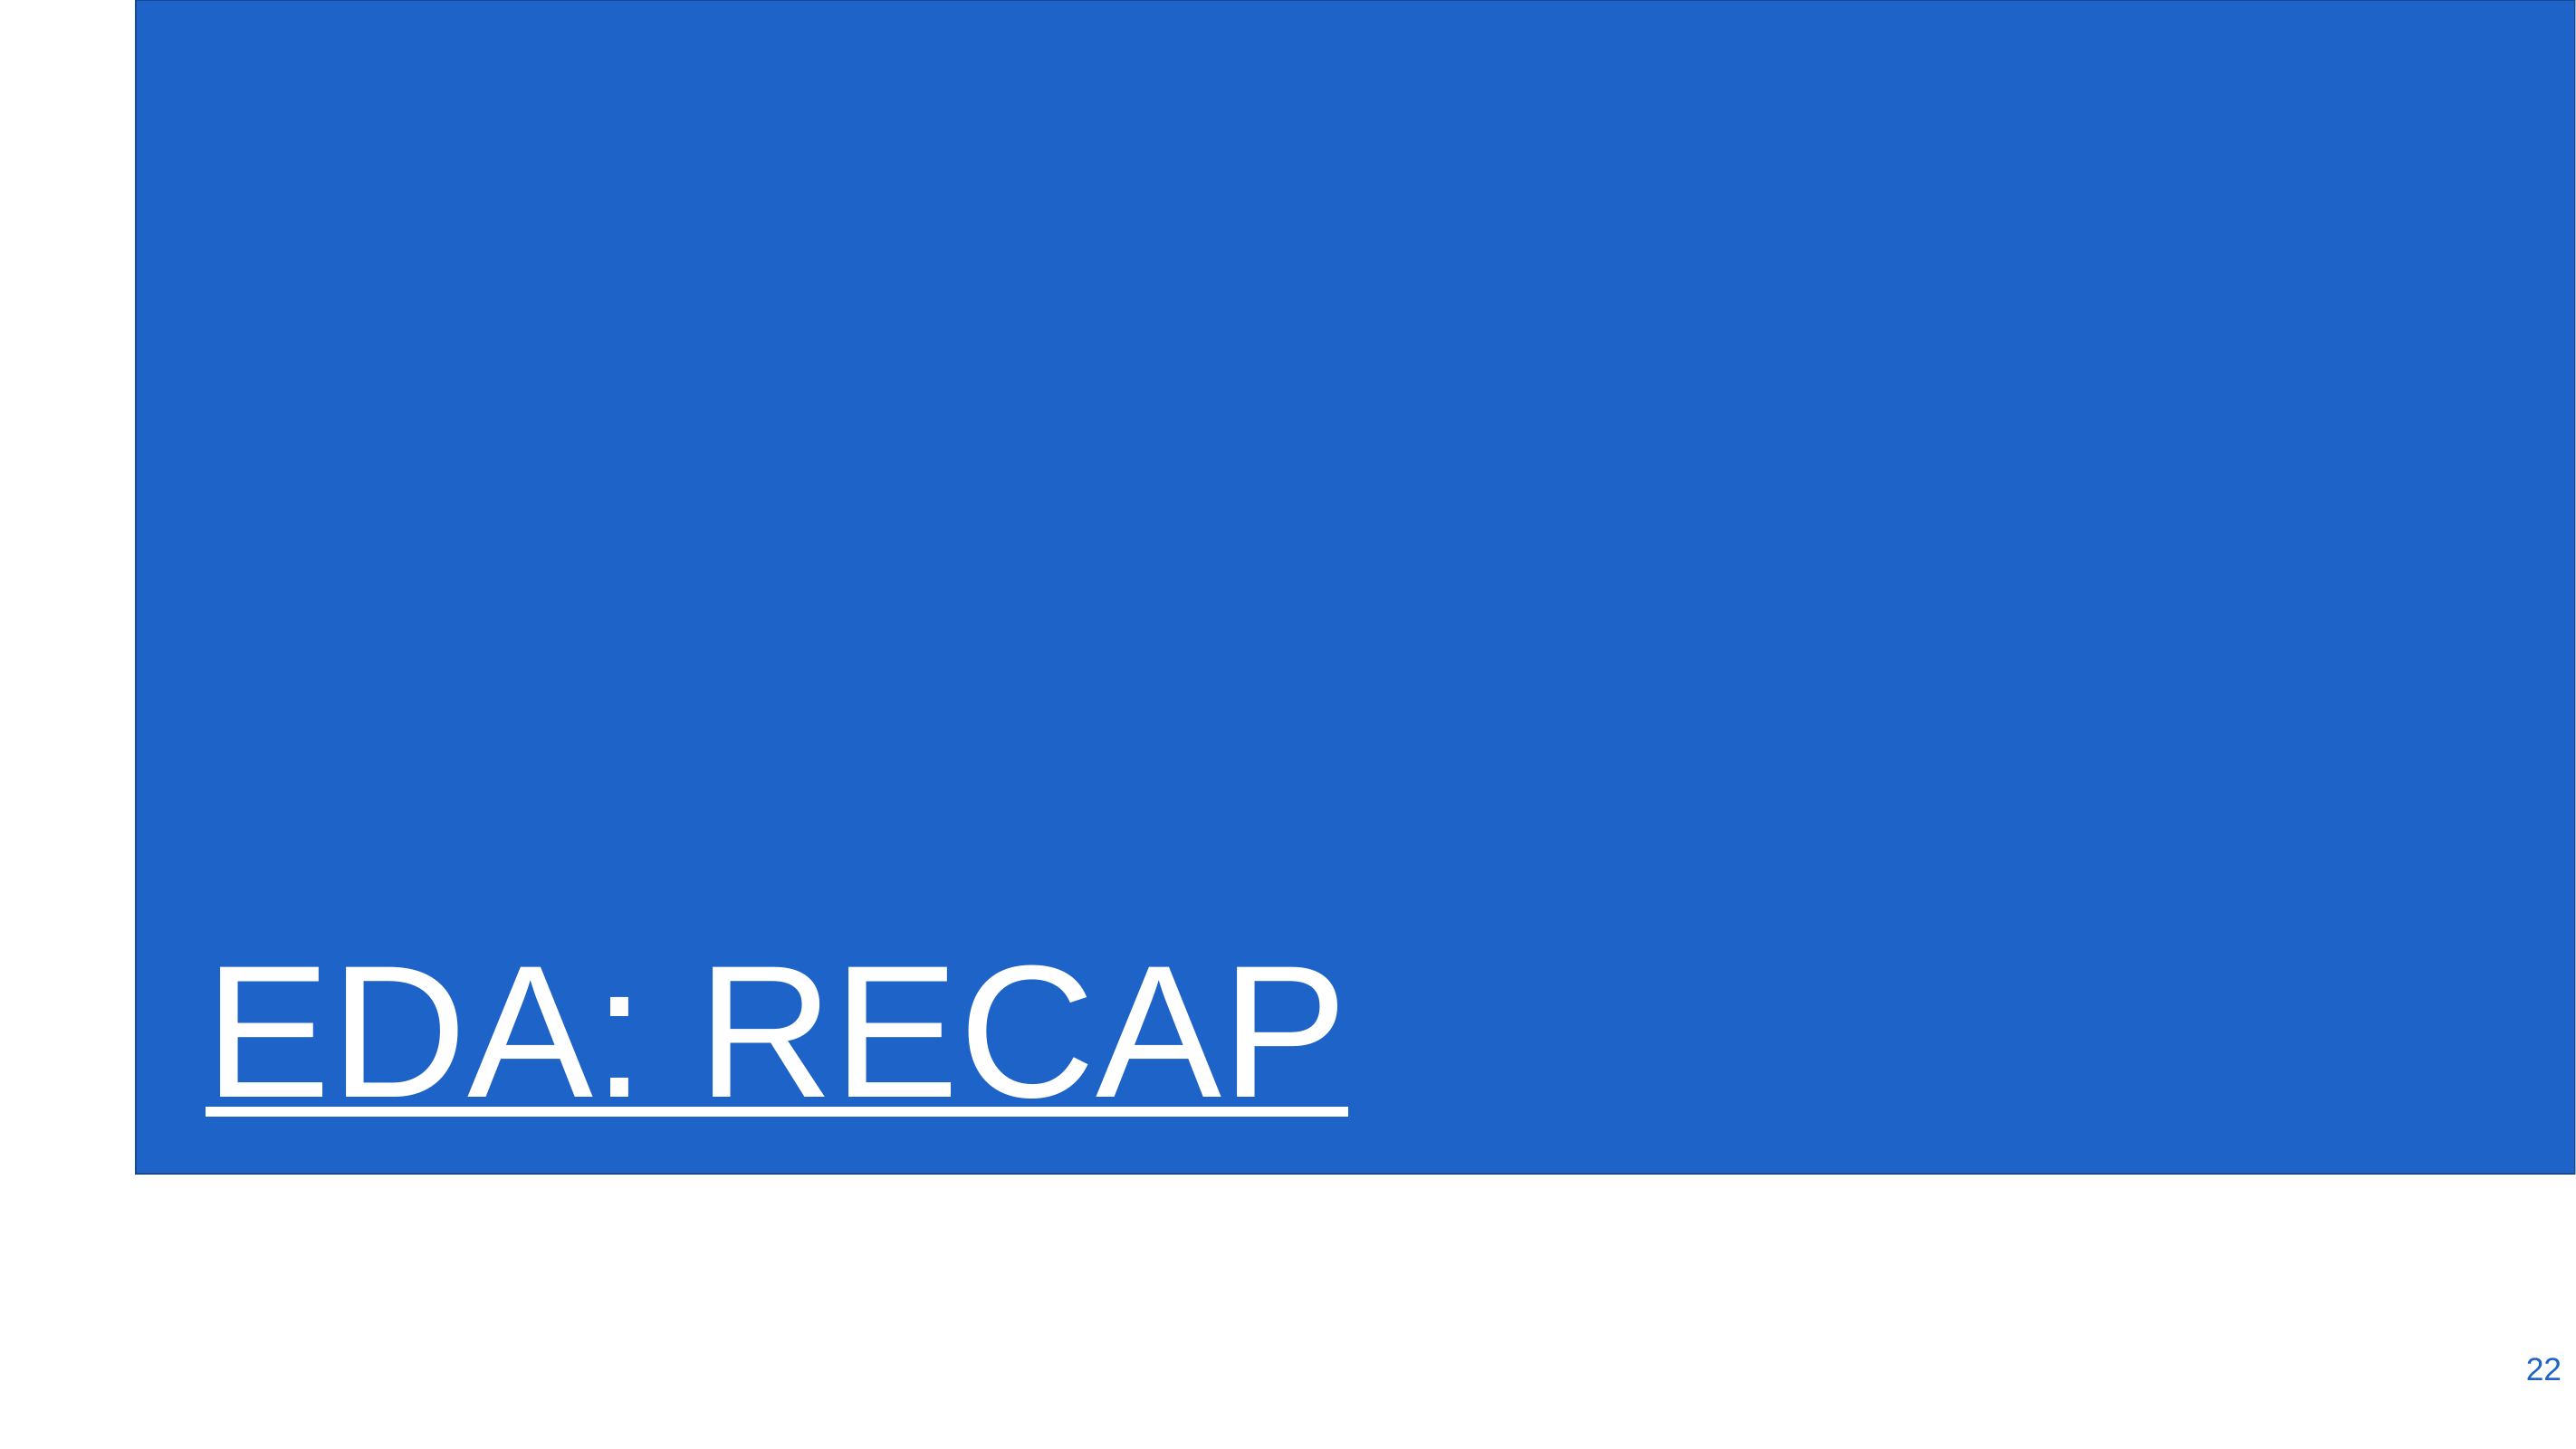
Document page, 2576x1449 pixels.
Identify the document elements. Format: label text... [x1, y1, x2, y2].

slide_number 22 [2437, 1329, 2576, 1407]
title EDA: Recap [191, 482, 2447, 1142]
